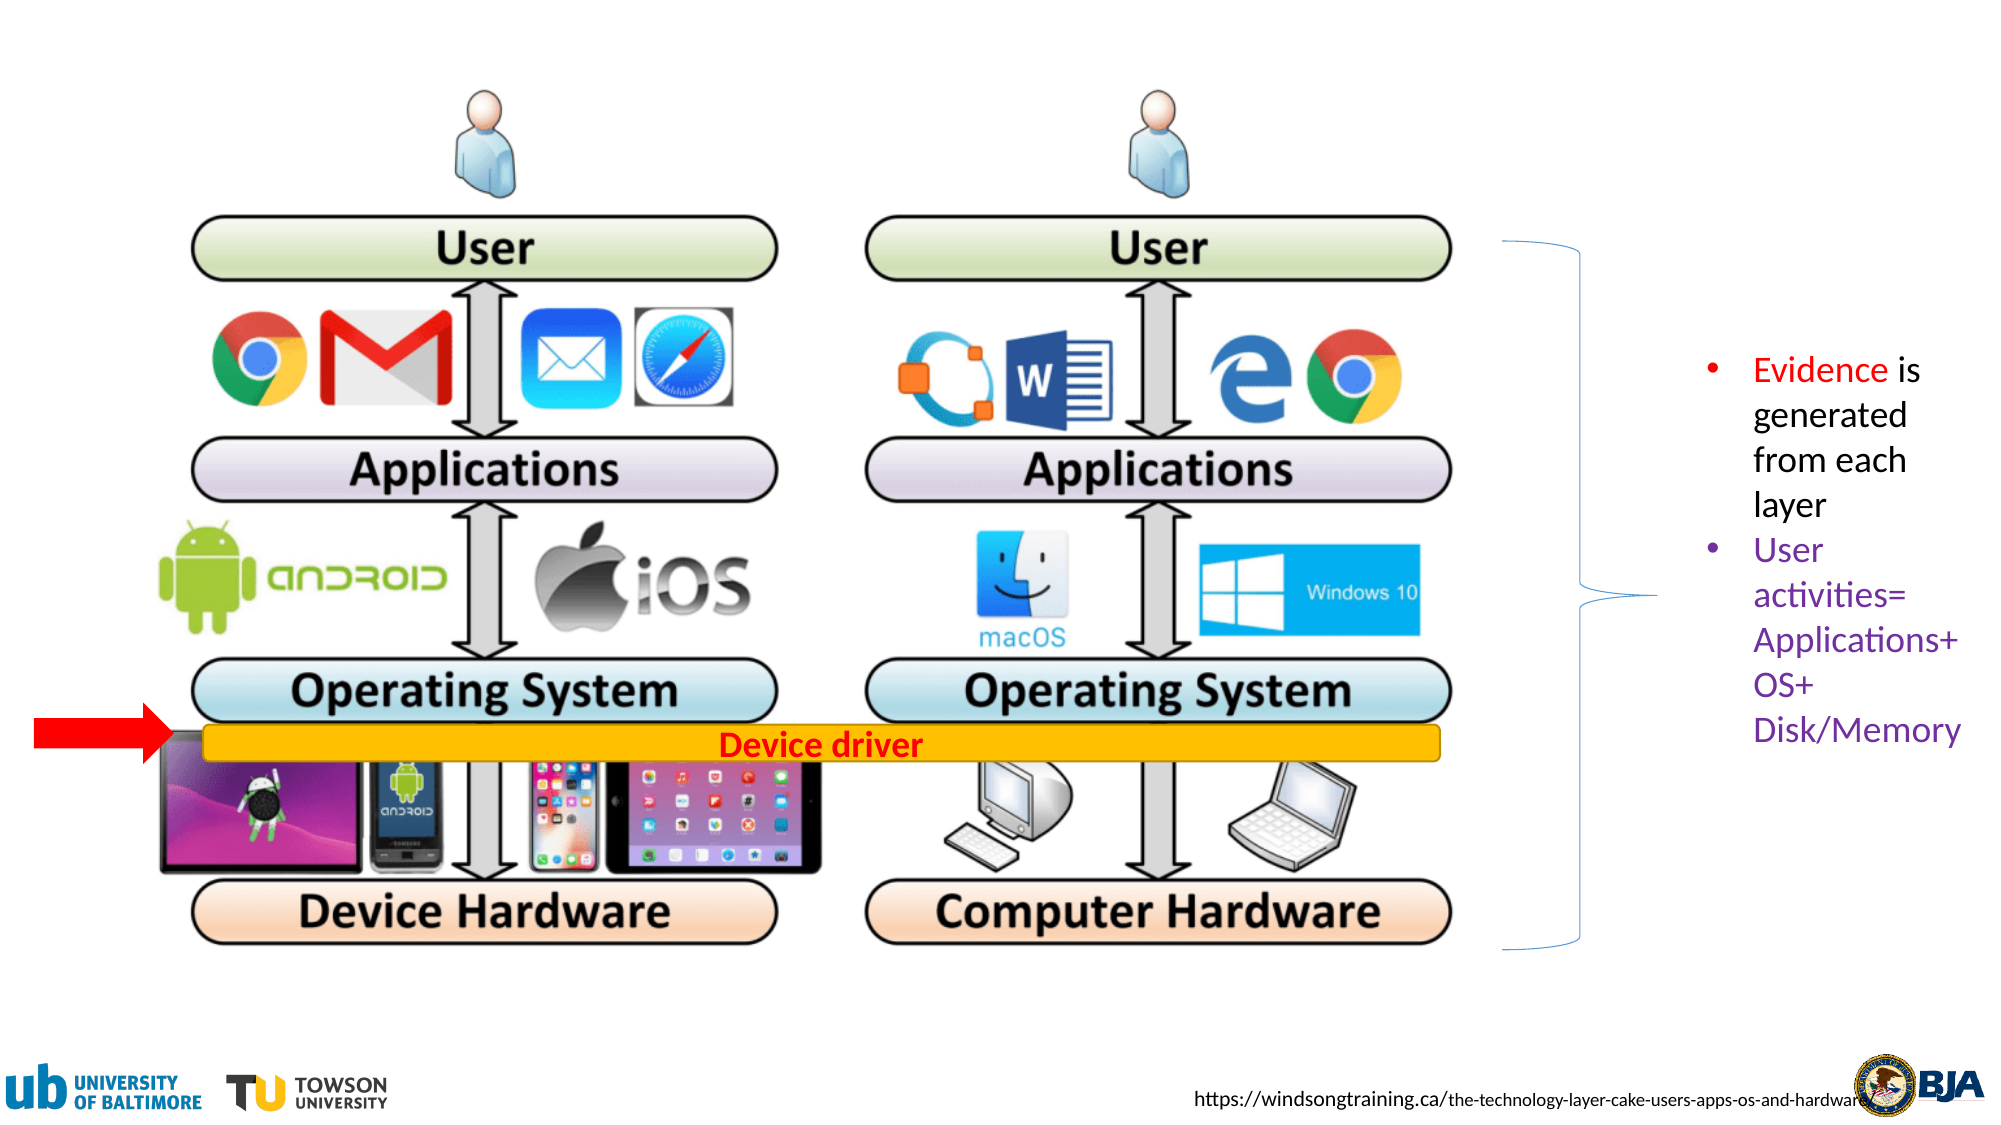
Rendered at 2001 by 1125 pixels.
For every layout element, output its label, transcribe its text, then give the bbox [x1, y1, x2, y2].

picture [1854, 1054, 1986, 1077]
text_box Evidence is generated from each layer User activities= Applications+ OS+ Disk/Memory [1691, 337, 2000, 758]
picture [0, 1031, 407, 1125]
text_box https://windsongtraining.ca/the-technology-layer-cake-users-apps-os-and-hardware/ [1179, 1077, 2000, 1119]
picture [138, 73, 1468, 962]
text_box [1502, 240, 1658, 951]
text_box [33, 718, 138, 749]
